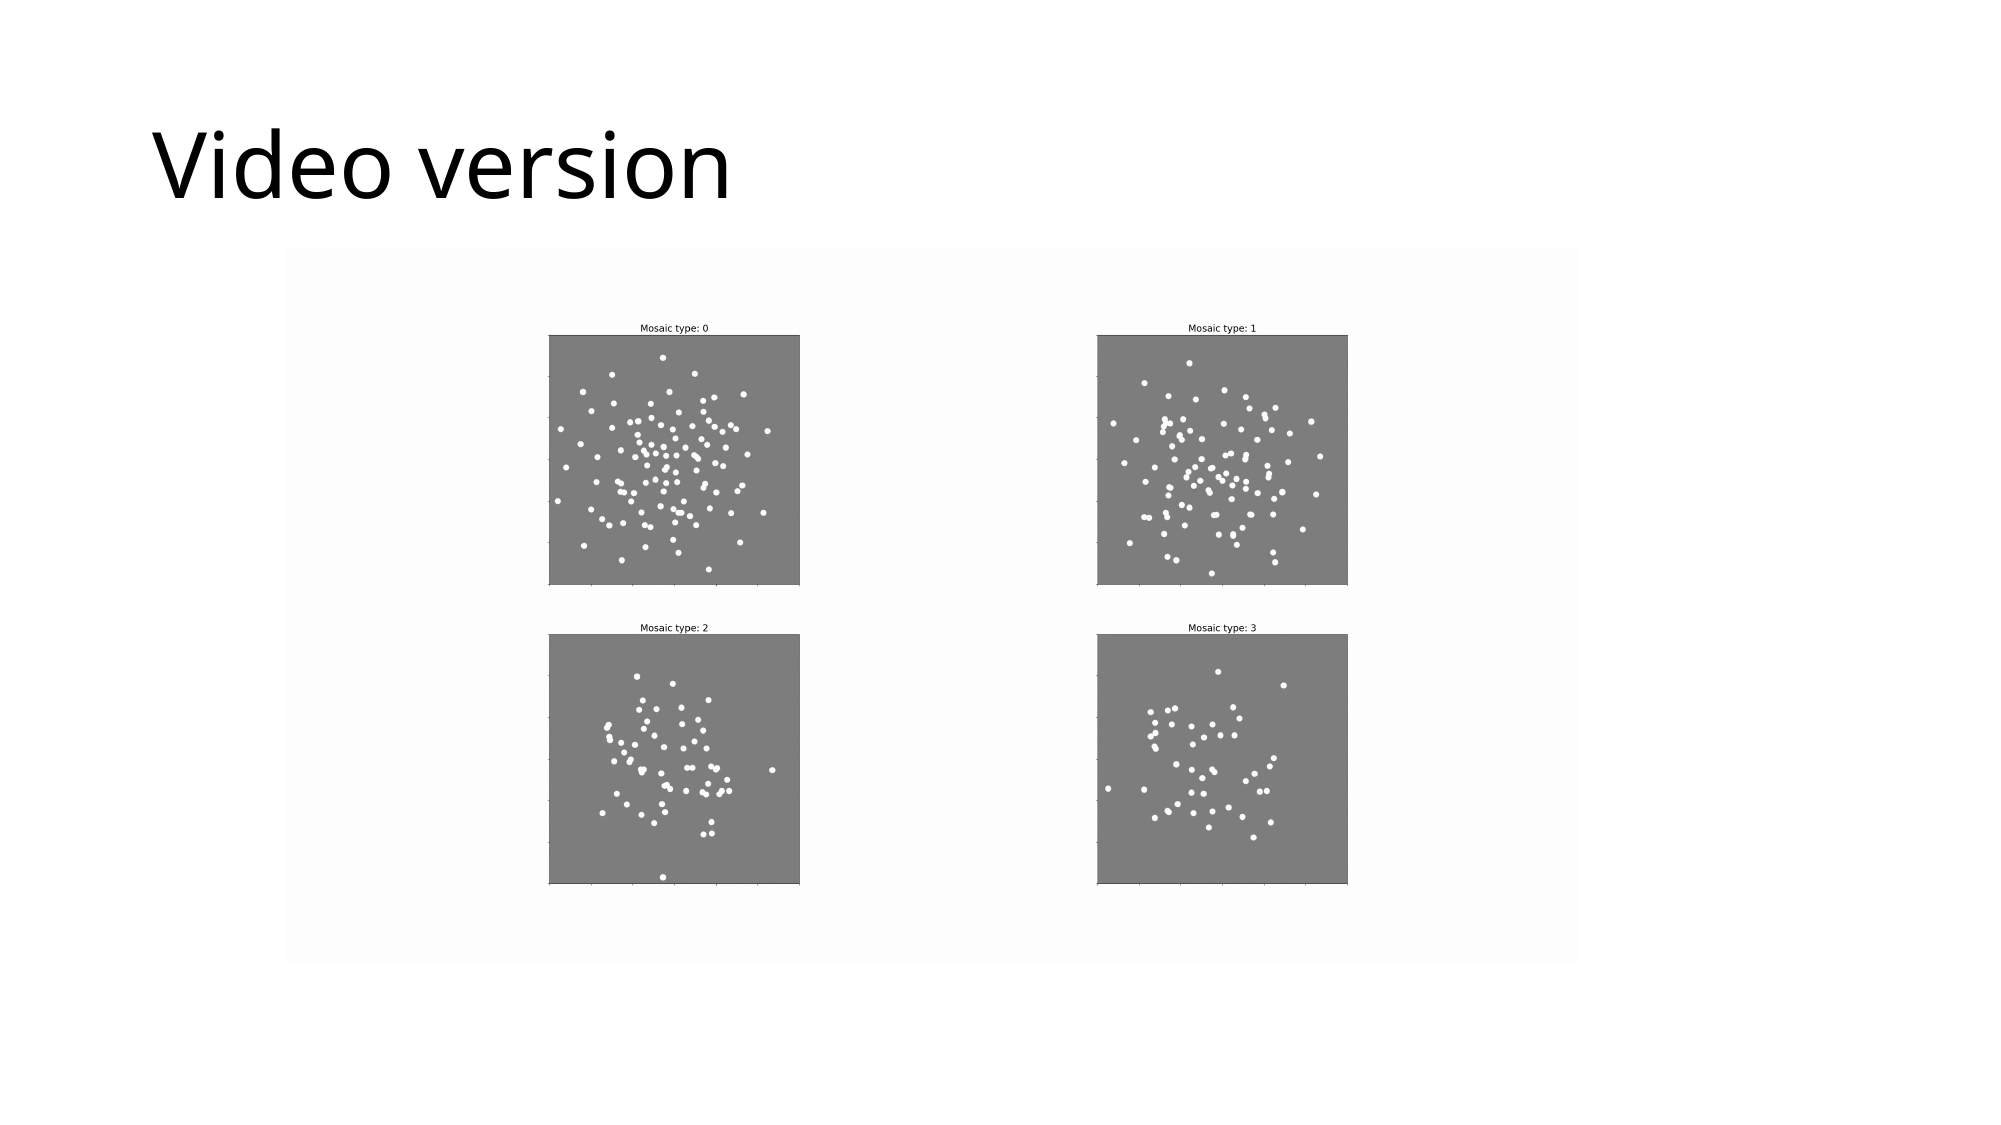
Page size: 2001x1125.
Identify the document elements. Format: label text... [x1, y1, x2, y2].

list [283, 248, 1581, 963]
title Video version [137, 59, 1863, 278]
